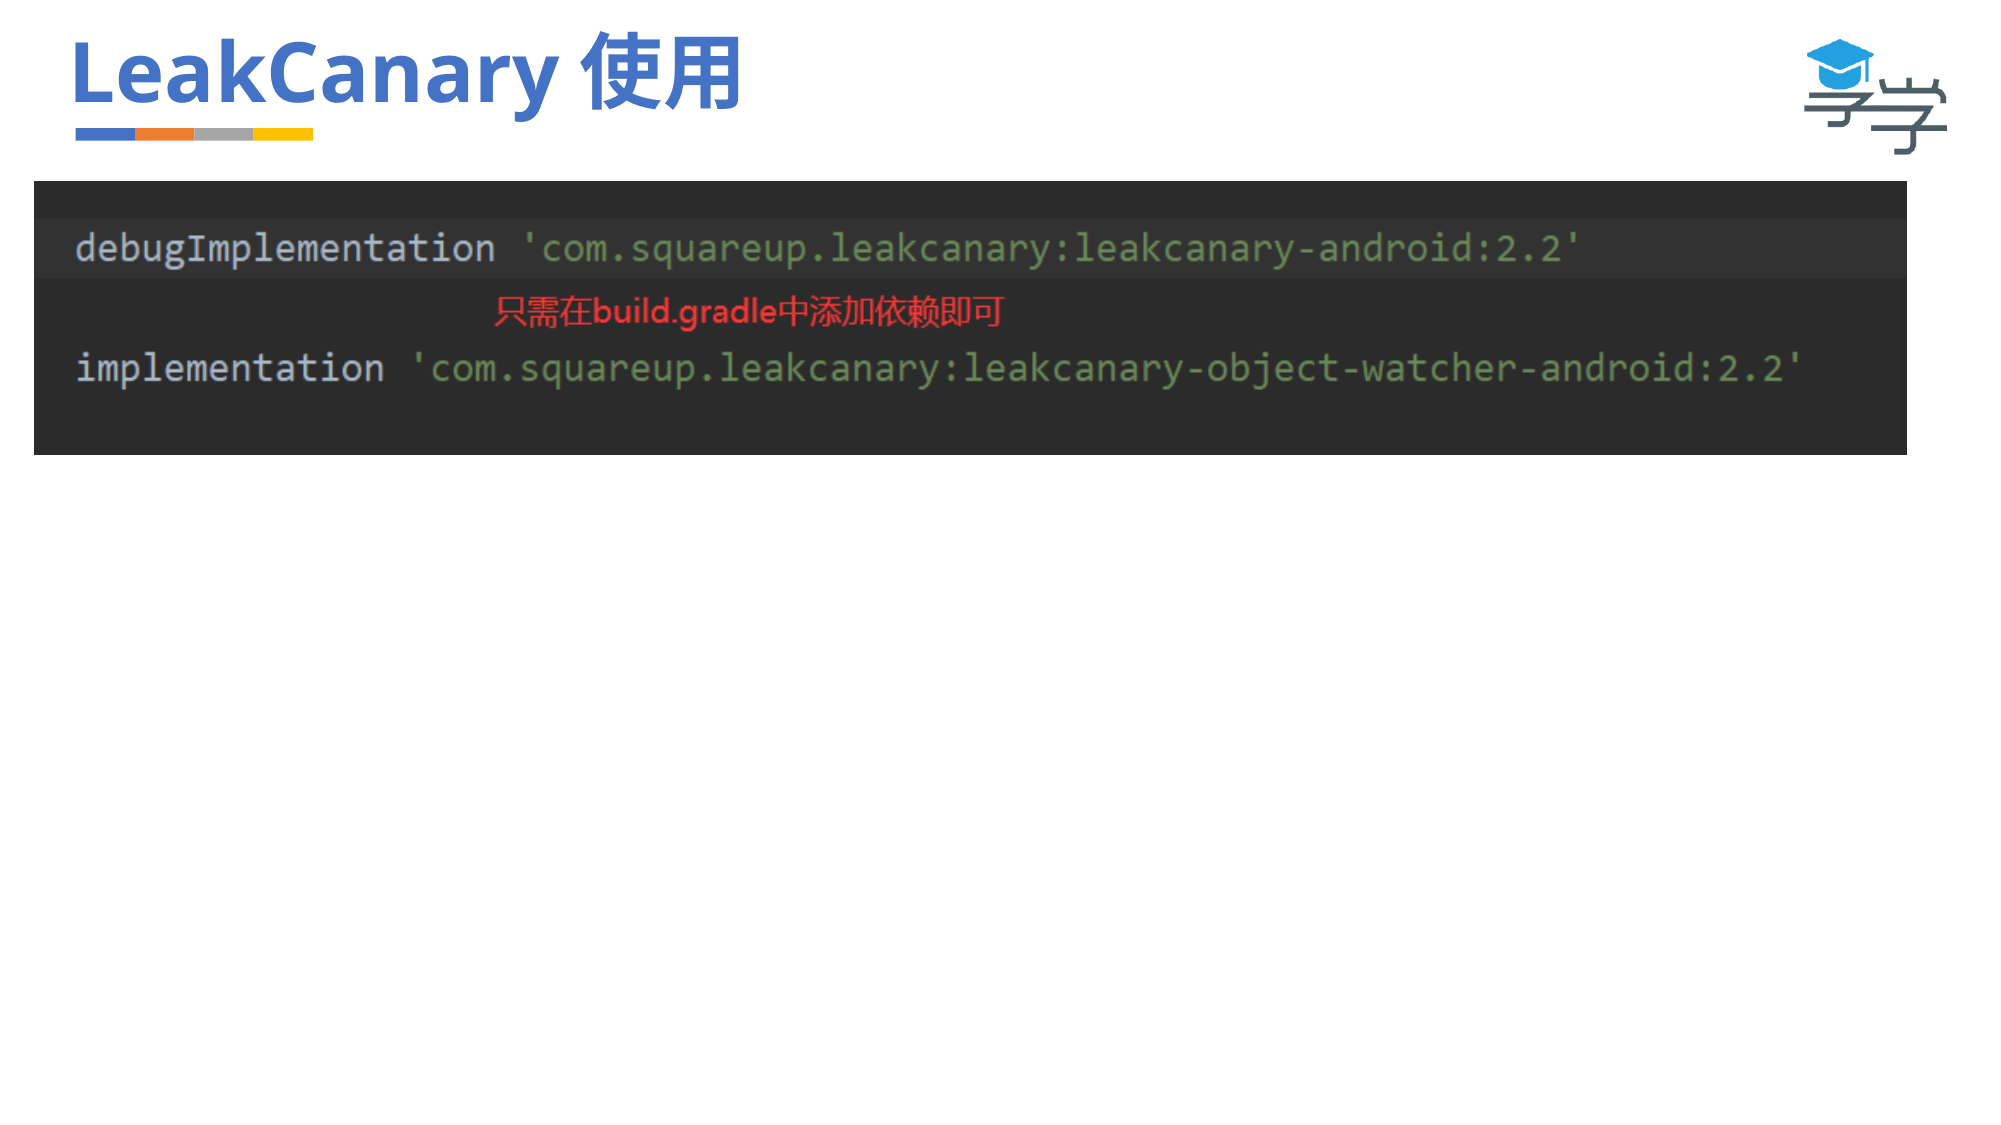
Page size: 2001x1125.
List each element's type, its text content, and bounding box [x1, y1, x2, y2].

title LeakCanary使用 [53, 20, 1779, 129]
picture [1799, 20, 1952, 173]
picture [34, 181, 1907, 455]
